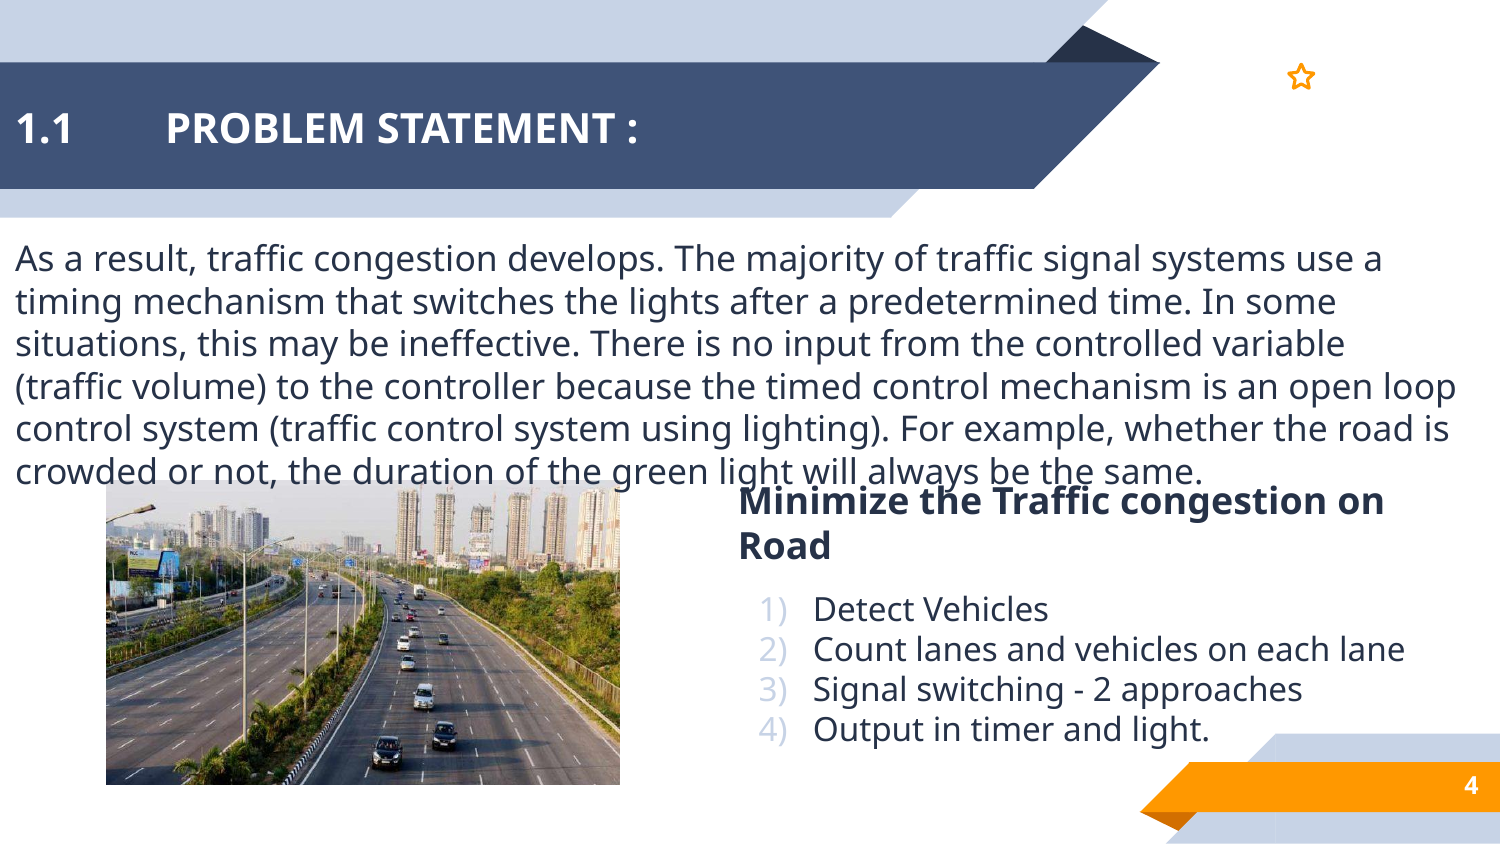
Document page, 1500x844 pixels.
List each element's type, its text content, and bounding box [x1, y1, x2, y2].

title 1.1 PROBLEM STATEMENT : [0, 64, 997, 190]
picture [106, 480, 621, 786]
text_box As a result, traffic congestion develops. The majority of traffic signal systems use a timing mechanism that switches the lights after a predetermined time. In some situations, this may be ineffective. There is no input from the controlled variable (traffic volume) to the controller because the timed control mechanism is an open loop control system (traffic control system using lighting). For example, whether the road is crowded or not, the duration of the green light will always be the same. [0, 221, 1477, 542]
list Minimize the Traffic congestion on Road Detect Vehicles Count lanes and vehicles on each lane Signal switching - 2 approaches Output in timer and light. [722, 542, 1449, 727]
slide_number ‹#› [1249, 760, 1494, 813]
